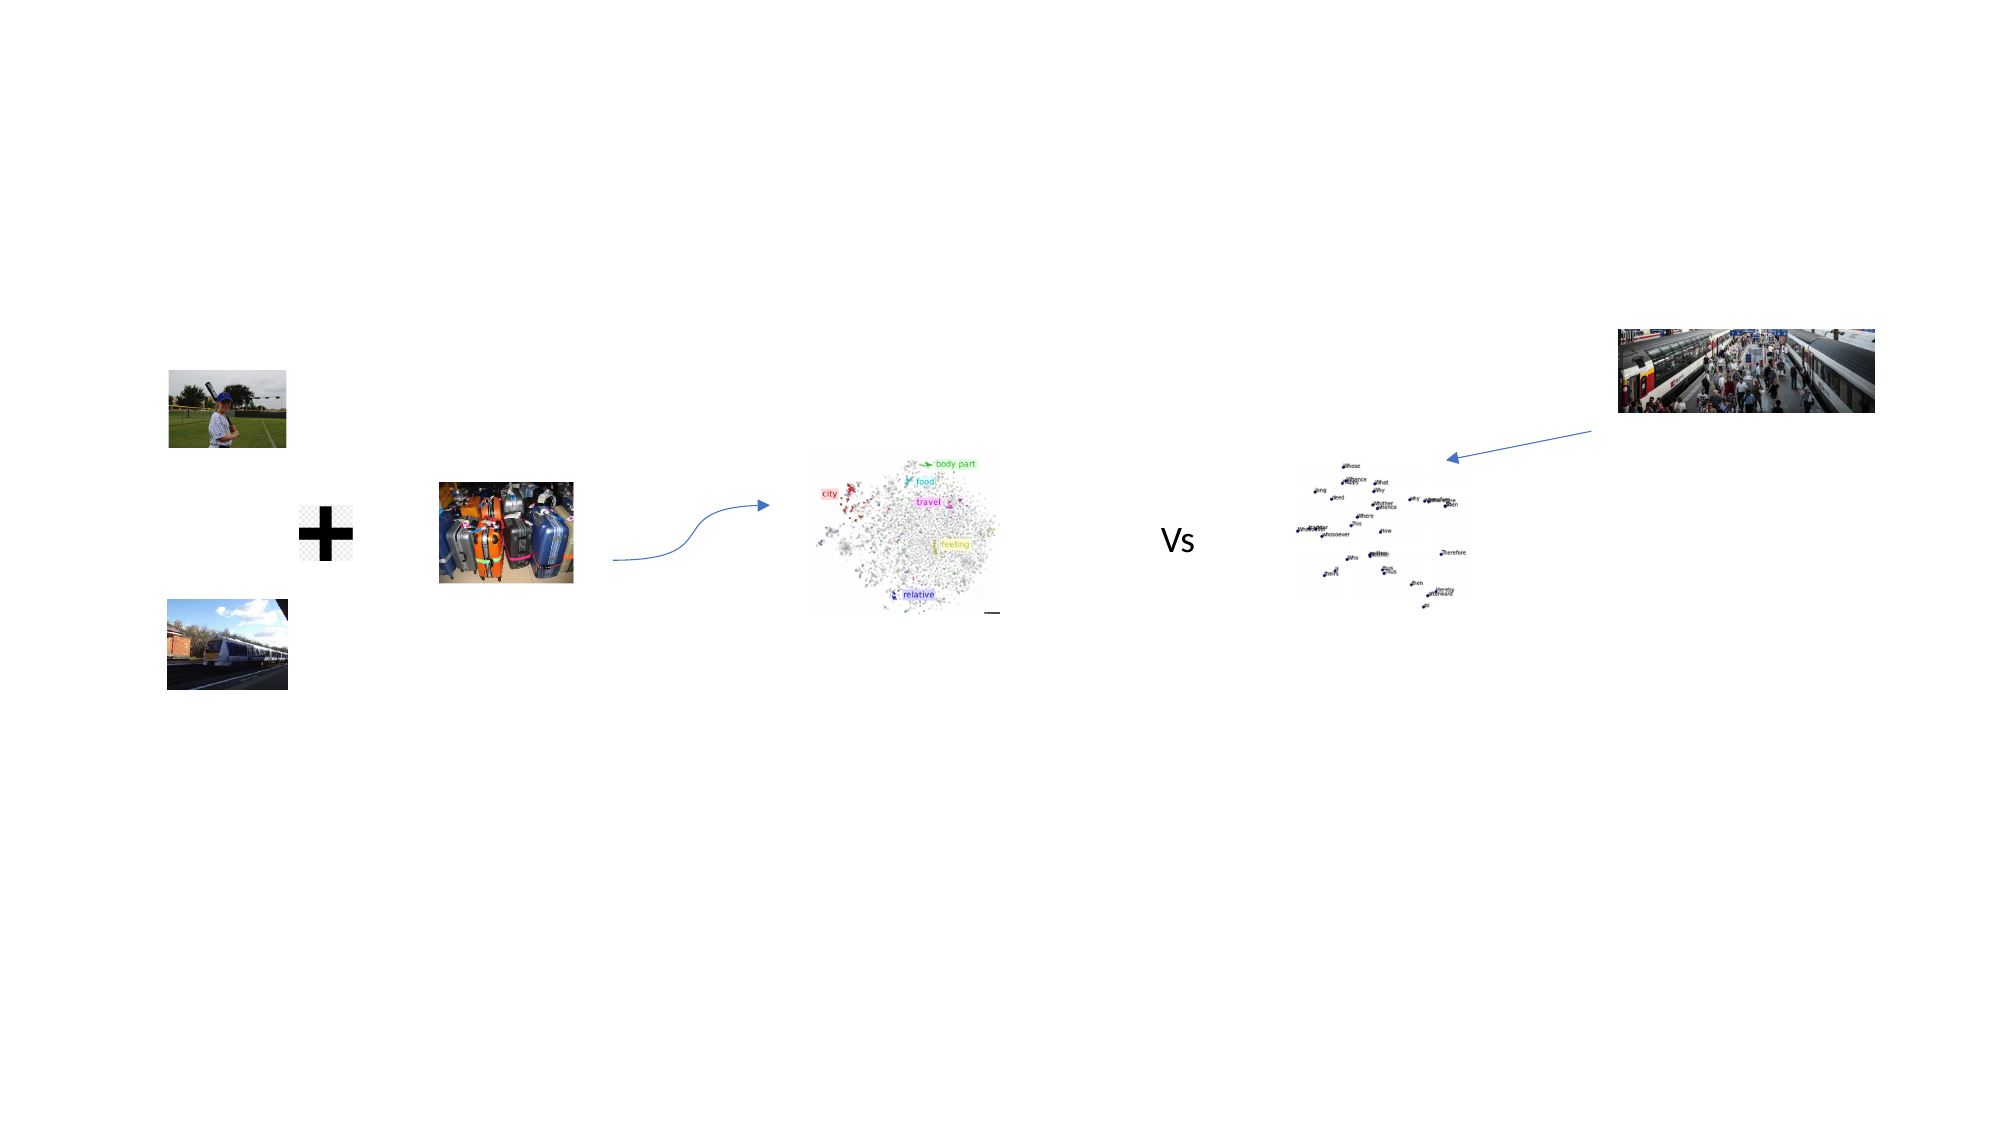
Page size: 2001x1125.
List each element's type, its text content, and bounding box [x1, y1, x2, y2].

picture [1618, 329, 1875, 413]
picture [807, 452, 1000, 614]
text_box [1445, 431, 1592, 461]
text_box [612, 505, 770, 561]
picture [438, 481, 576, 584]
picture [299, 505, 353, 561]
picture [162, 599, 292, 694]
picture [1294, 460, 1471, 614]
text_box Vs [1146, 507, 1211, 568]
picture [162, 370, 292, 448]
